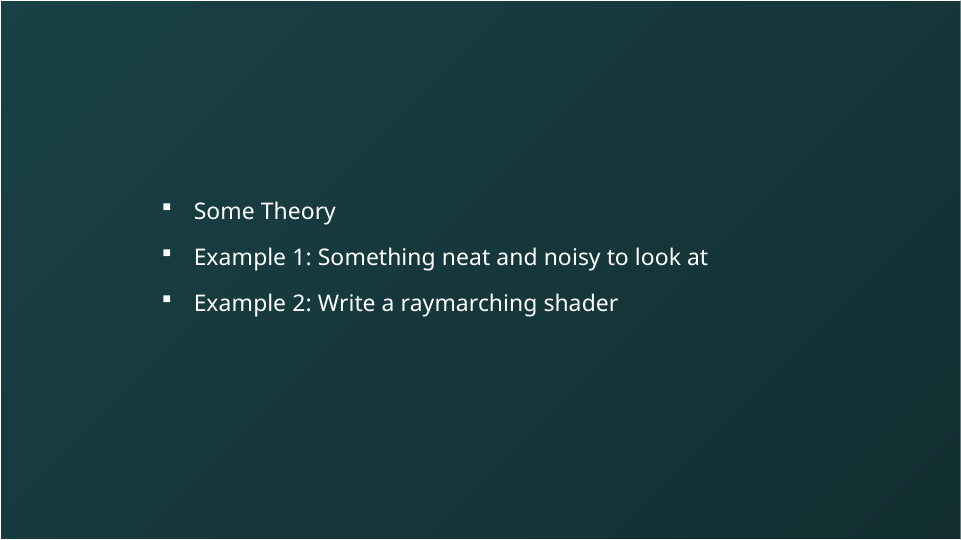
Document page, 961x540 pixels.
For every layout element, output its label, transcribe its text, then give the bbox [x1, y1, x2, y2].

text_box Some Theory Example 1: Something neat and noisy to look at Example 2: Write a raymarching shader [146, 175, 835, 424]
